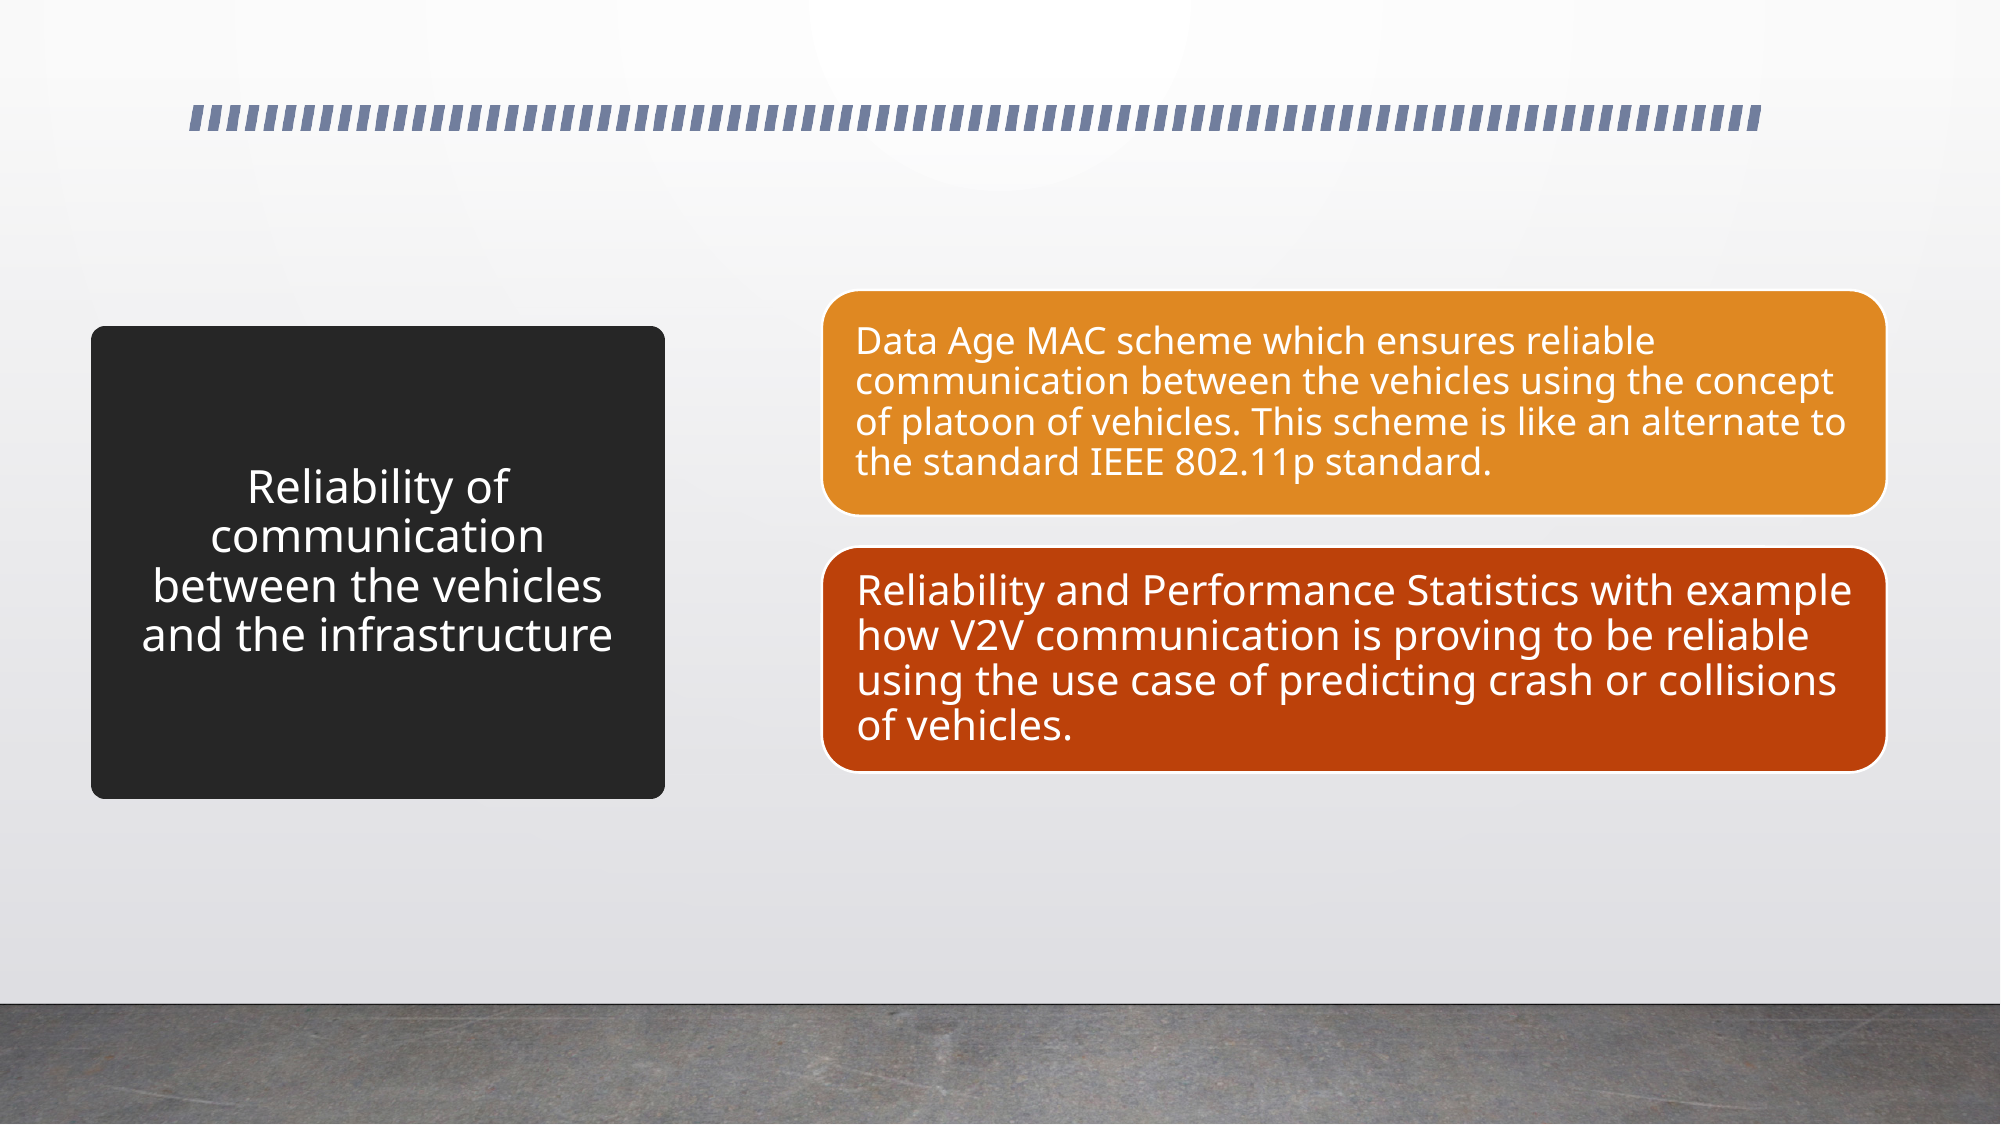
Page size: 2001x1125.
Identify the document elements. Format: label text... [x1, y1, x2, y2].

picture [0, 1004, 2000, 1124]
title Reliability of communication between the vehicles and the infrastructure [105, 340, 651, 785]
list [821, 112, 1888, 951]
